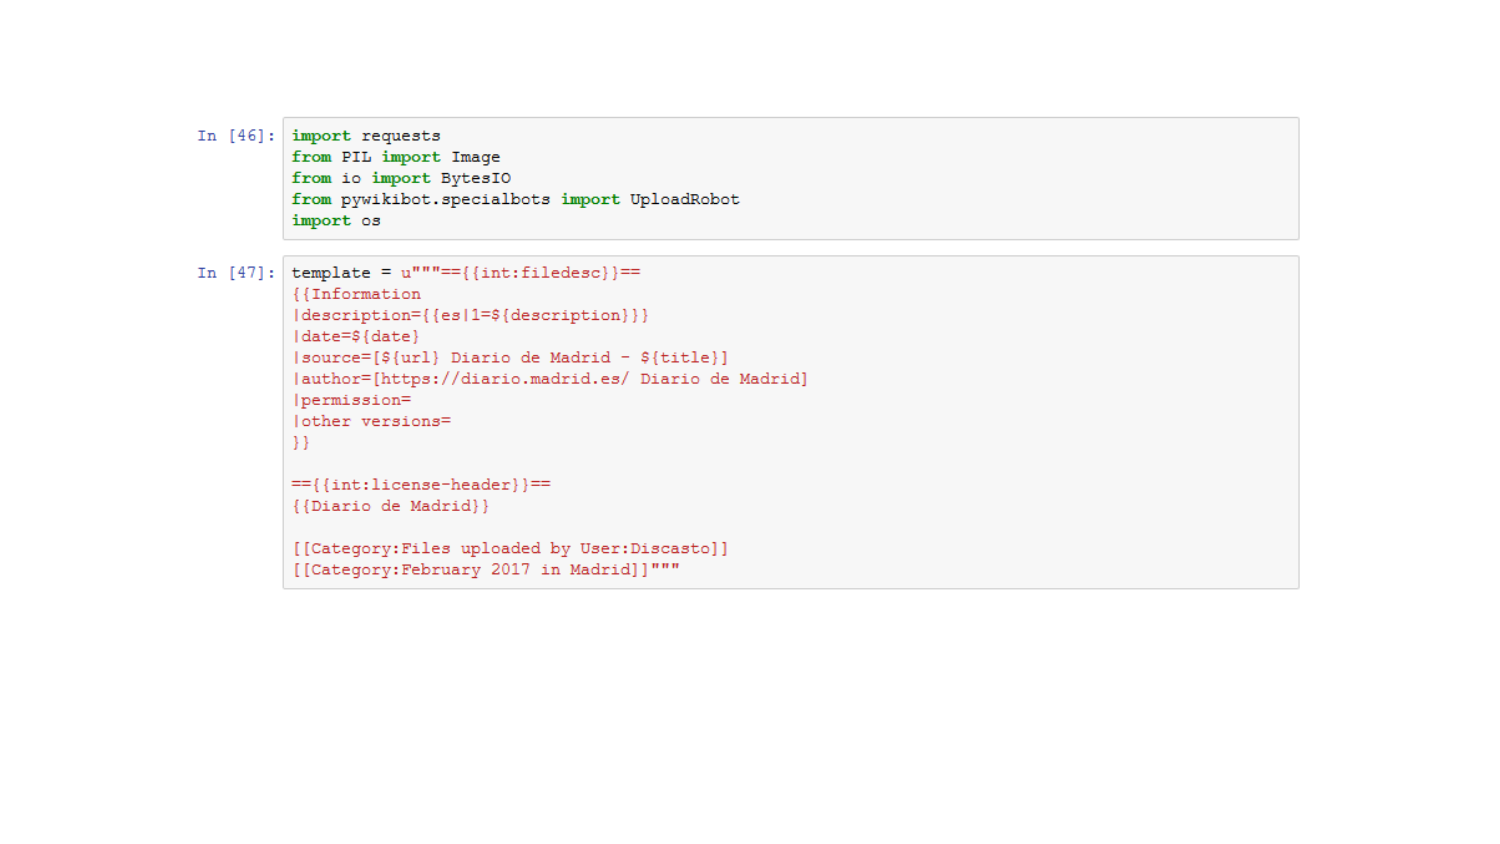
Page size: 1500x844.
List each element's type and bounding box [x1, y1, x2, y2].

picture [188, 107, 1312, 598]
